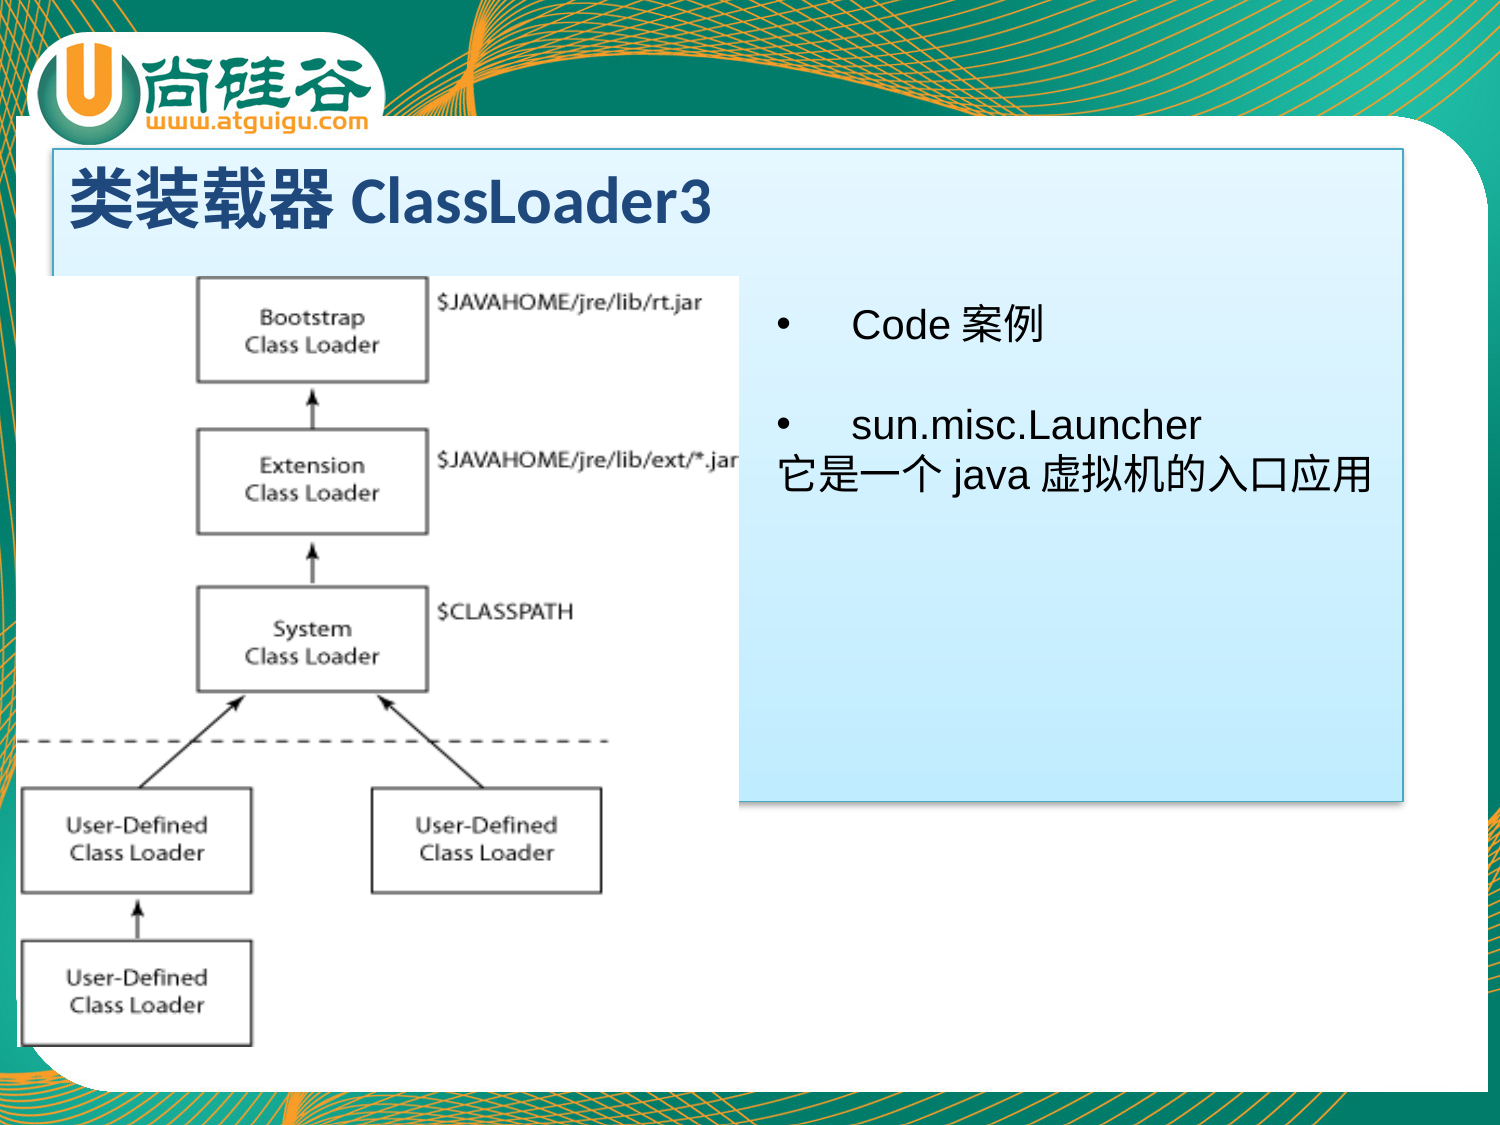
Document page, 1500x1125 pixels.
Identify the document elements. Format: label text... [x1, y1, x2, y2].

text_box Code案例 sun.misc.Launcher 它是一个java虚拟机的入口应用 [761, 290, 1500, 506]
list 类装载器ClassLoader3 [52, 148, 1404, 802]
picture [0, 0, 1500, 1125]
